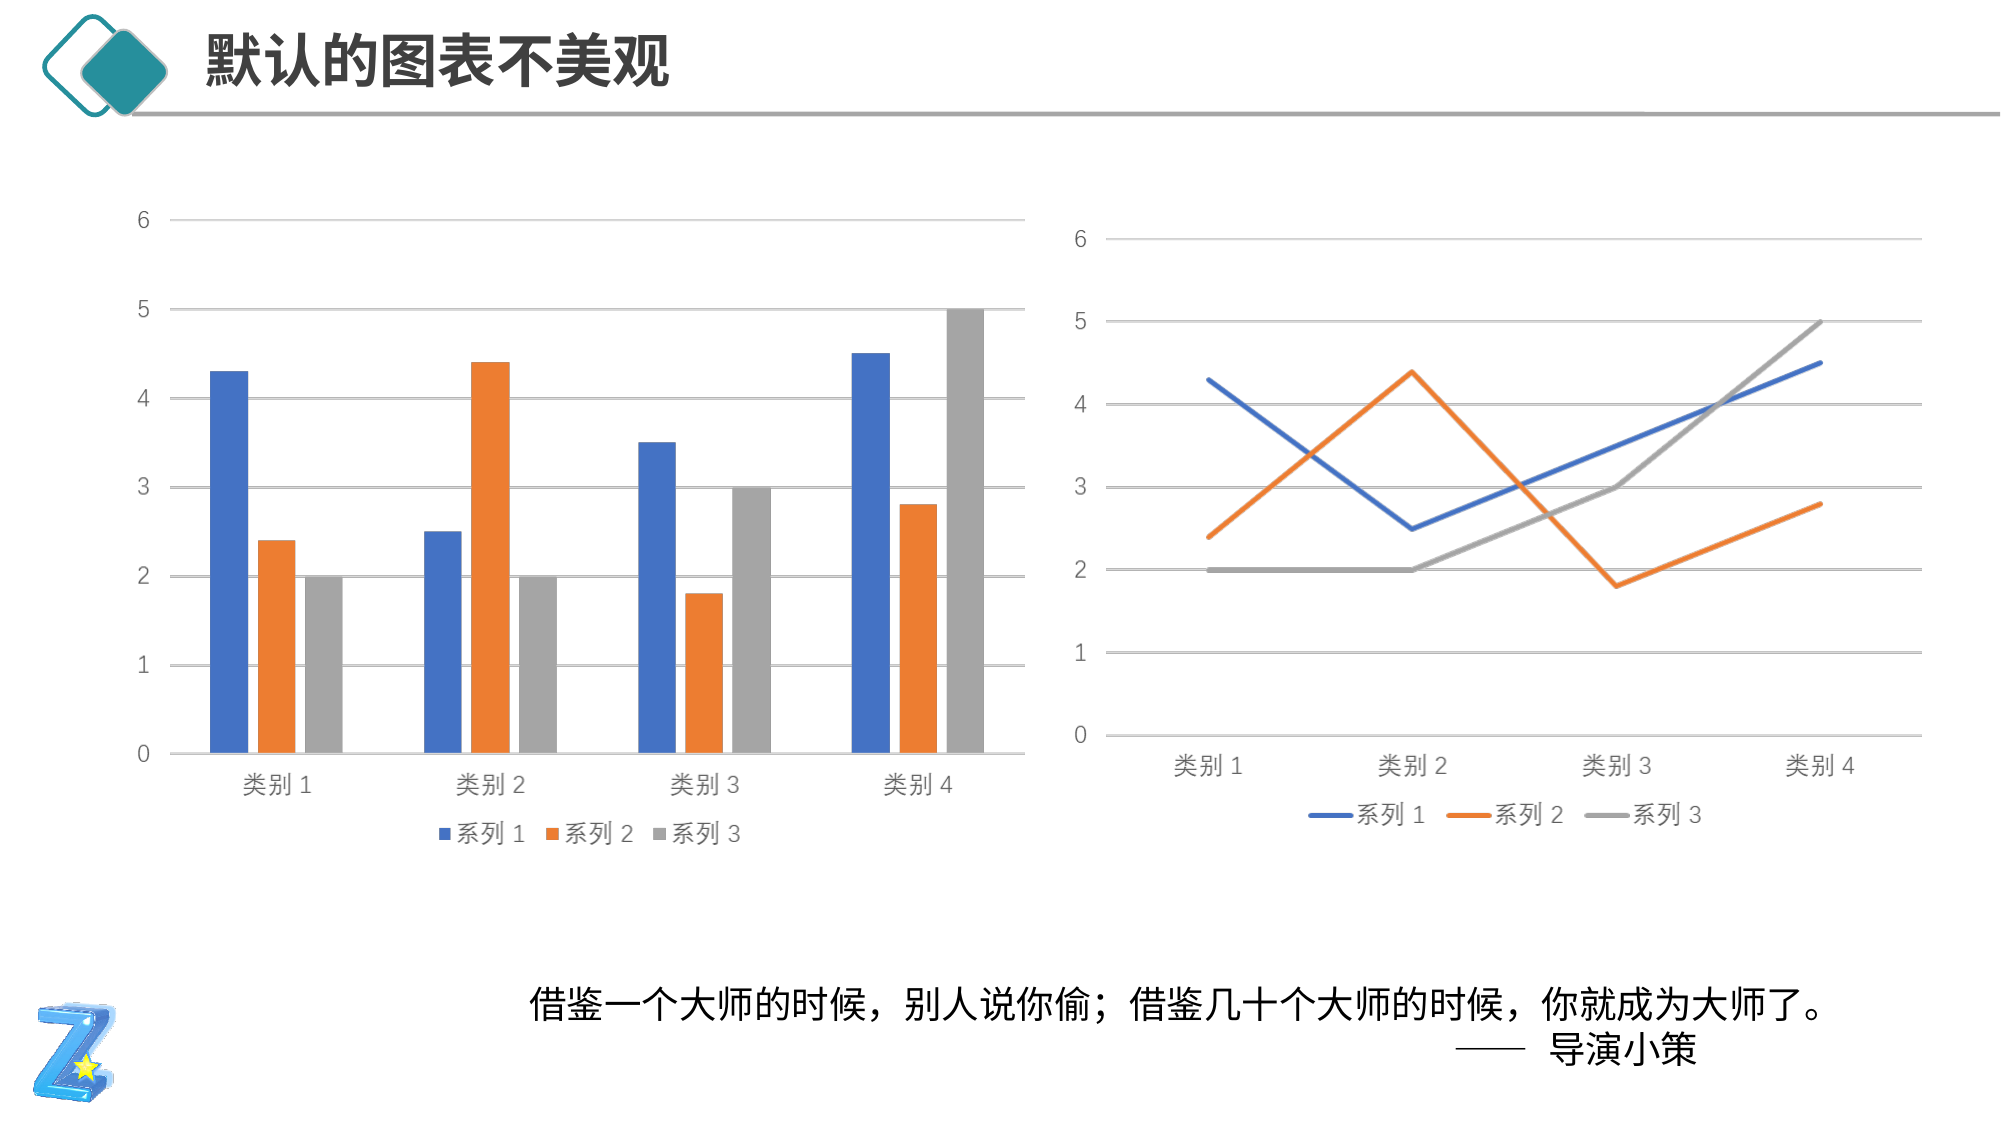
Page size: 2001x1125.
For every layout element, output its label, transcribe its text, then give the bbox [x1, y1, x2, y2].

text_box 借鉴一个大师的时候，别人说你偷；借鉴几十个大师的时候，你就成为大师了。 —— 导演小策 [514, 928, 2000, 1079]
picture [7, 985, 144, 1117]
picture [123, 196, 1048, 866]
picture [1060, 215, 1945, 847]
text_box 默认的图表不美观 [189, 25, 1048, 115]
